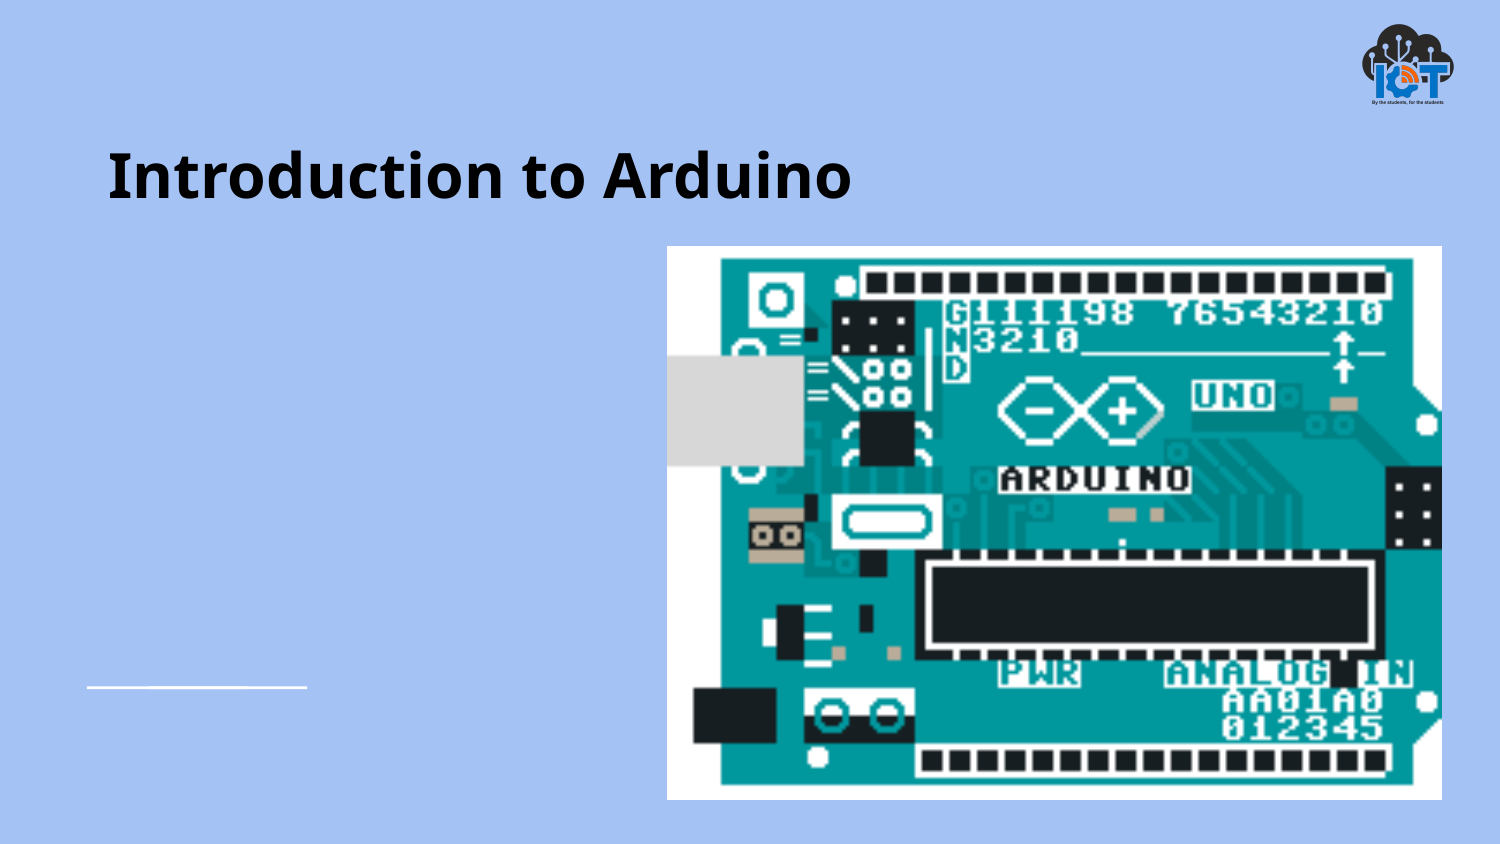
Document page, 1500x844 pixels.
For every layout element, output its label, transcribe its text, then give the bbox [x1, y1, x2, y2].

title Introduction to Arduino [93, 121, 1227, 306]
picture [667, 246, 1443, 800]
picture [1337, 14, 1479, 115]
